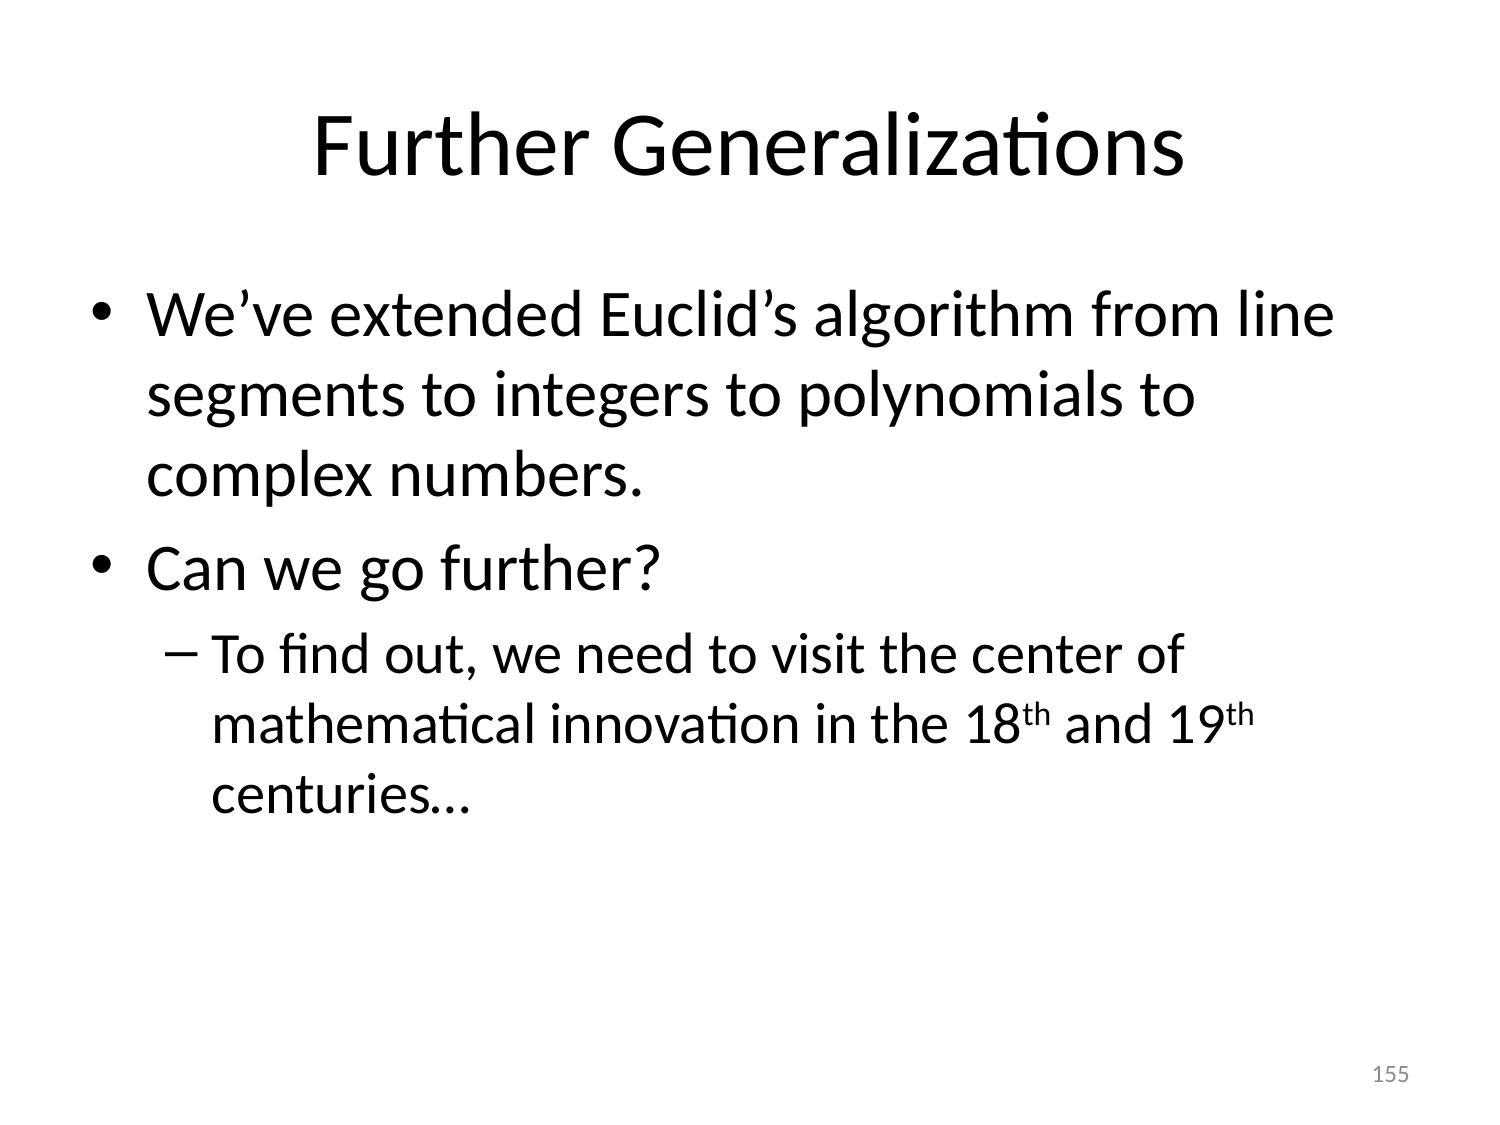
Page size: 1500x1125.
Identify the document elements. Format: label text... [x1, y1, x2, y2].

title Further Generalizations [75, 45, 1425, 233]
slide_number 155 [1074, 1042, 1425, 1103]
list We’ve extended Euclid’s algorithm from line segments to integers to polynomials to complex numbers. Can we go further? To find out, we need to visit the center of mathematical innovation in the 18th and 19th centuries… [75, 262, 1425, 1005]
